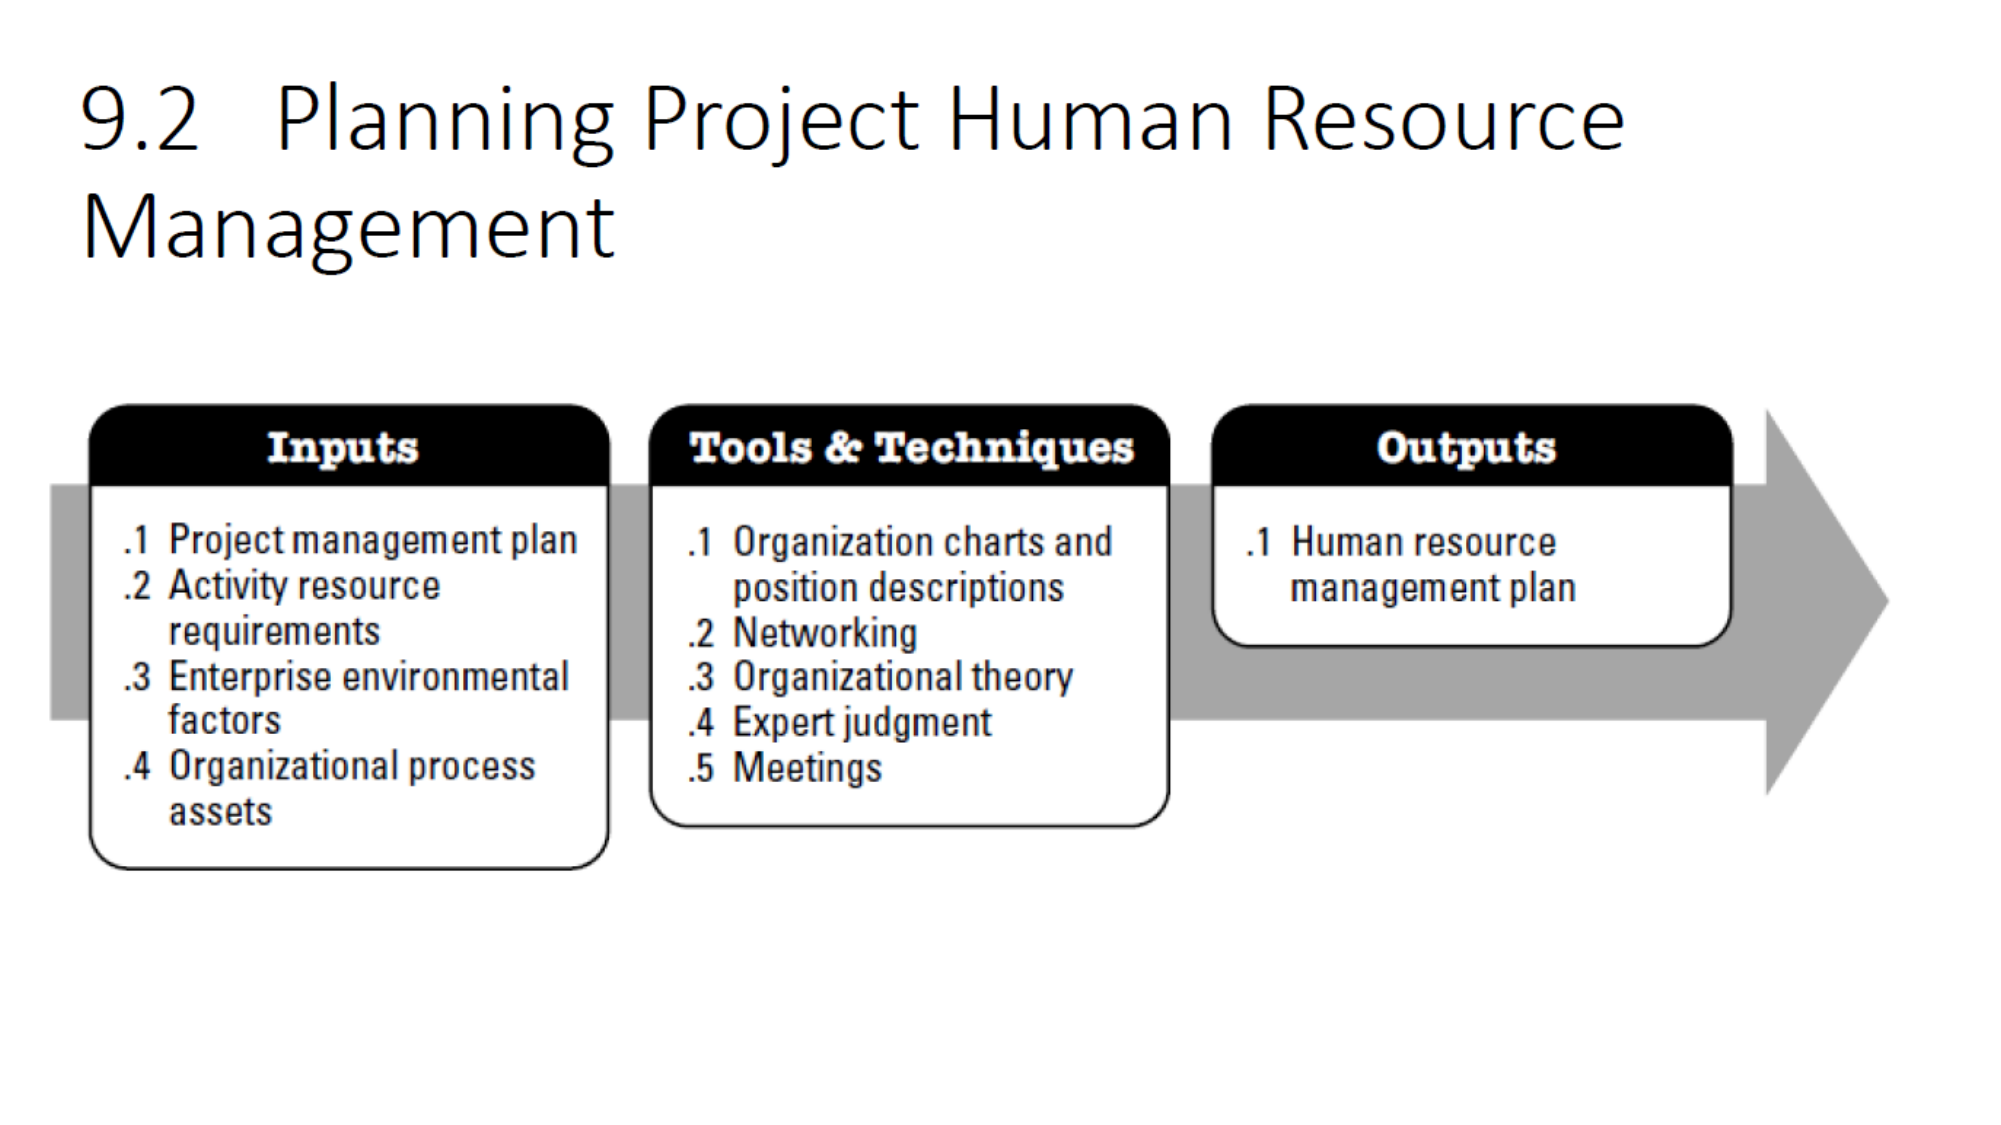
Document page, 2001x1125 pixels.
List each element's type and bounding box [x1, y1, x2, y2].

list [0, 0, 2000, 1125]
